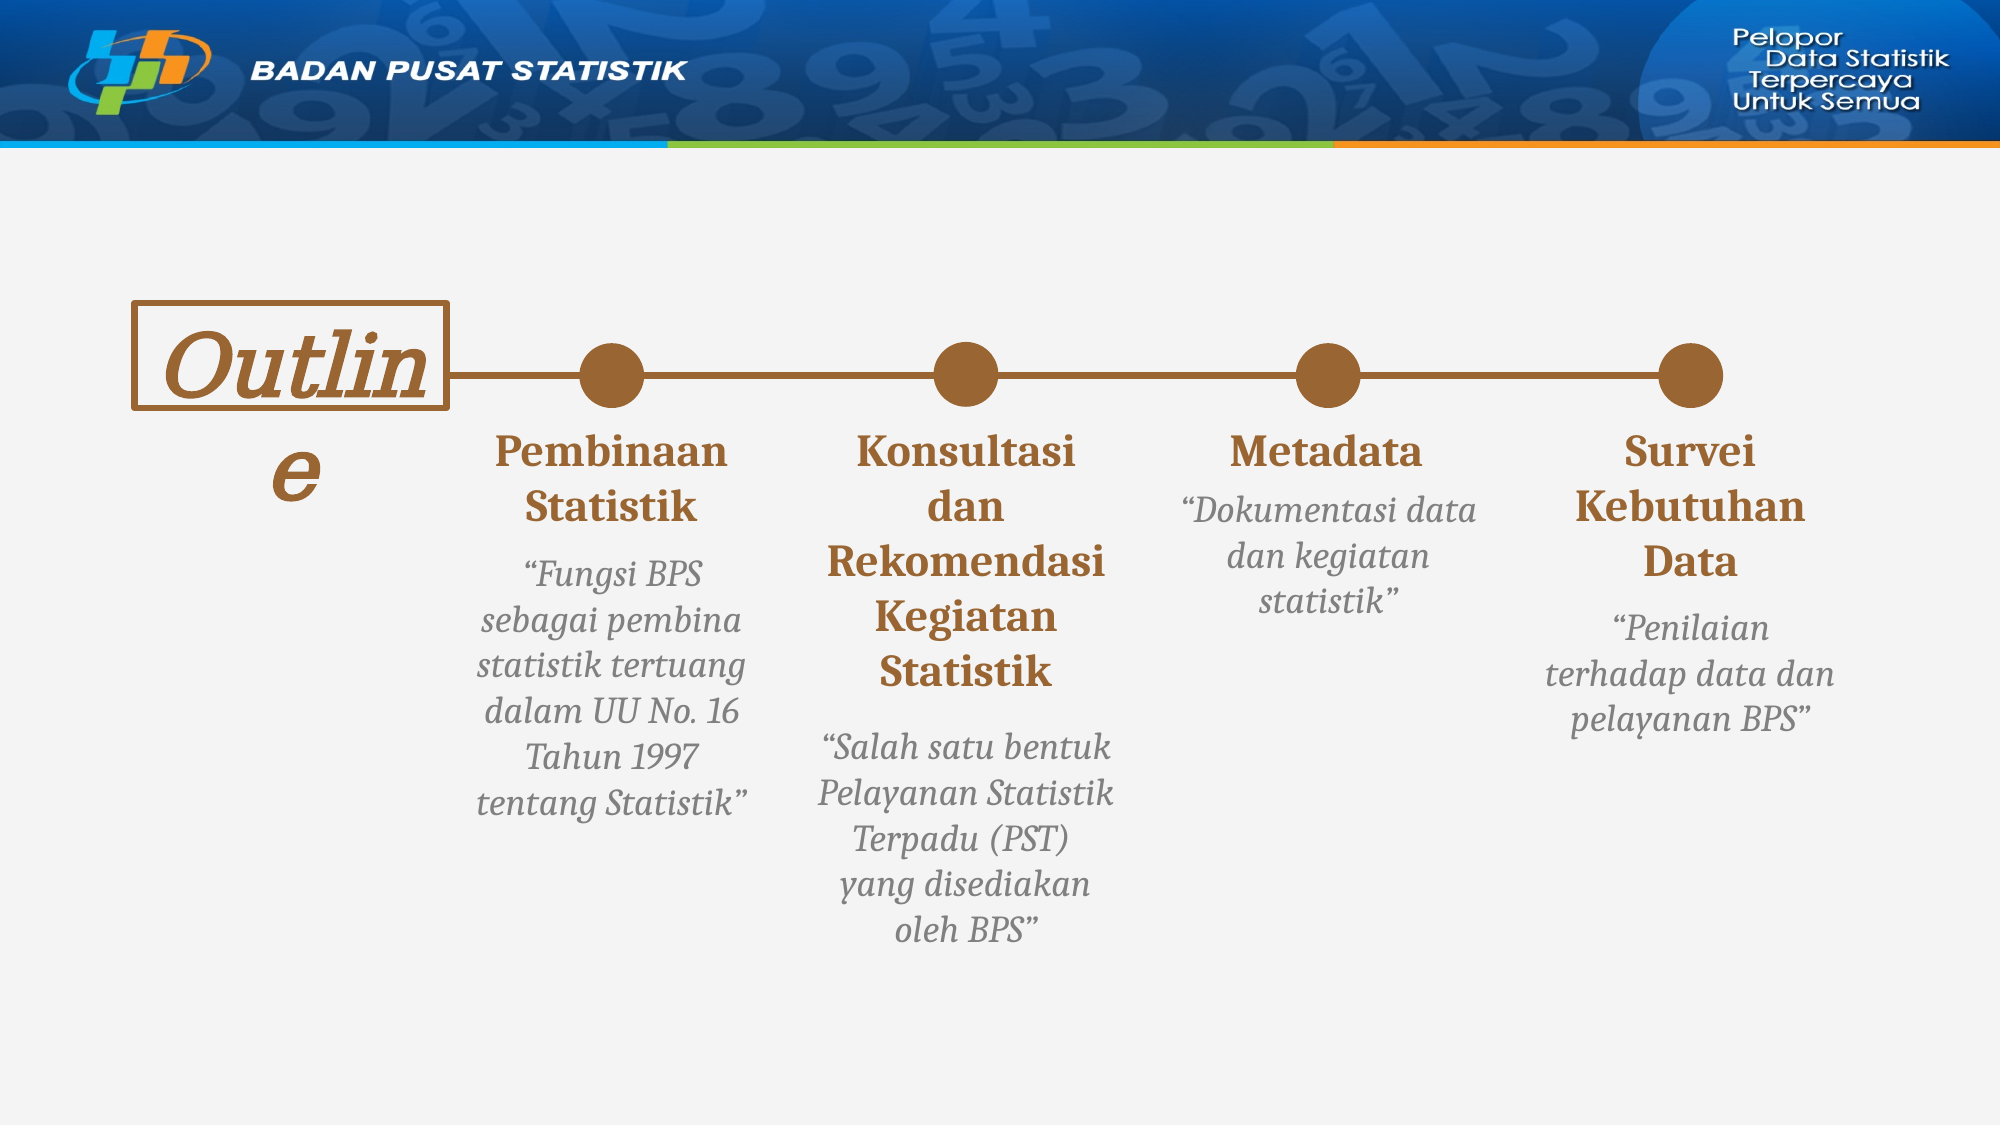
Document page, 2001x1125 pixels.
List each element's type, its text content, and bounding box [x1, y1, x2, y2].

text_box [578, 383, 646, 411]
text_box [1293, 341, 1363, 374]
text_box [1656, 341, 1726, 411]
text_box Metadata [1161, 413, 1492, 503]
text_box Survei Kebutuhan Data [1525, 413, 1856, 594]
text_box Konsultasi dan Rekomendasi Kegiatan Statistik [801, 413, 1132, 715]
text_box [577, 341, 647, 374]
text_box Pembinaan Statistik [446, 413, 777, 540]
text_box Outline [134, 302, 447, 409]
text_box [1294, 383, 1362, 411]
picture [0, 0, 2000, 148]
text_box “Salah satu bentuk Pelayanan Statistik Terpadu (PST) yang disediakan oleh BPS” [800, 714, 1131, 1022]
text_box [932, 383, 1000, 409]
text_box “Penilaian terhadap data dan pelayanan BPS” [1525, 594, 1856, 758]
text_box “Fungsi BPS sebagai pembina statistik tertuang dalam UU No. 16 Tahun 1997 tentang Statistik” [446, 540, 777, 849]
text_box [931, 339, 1001, 374]
text_box “Dokumentasi data dan kegiatan statistik” [1163, 476, 1494, 640]
